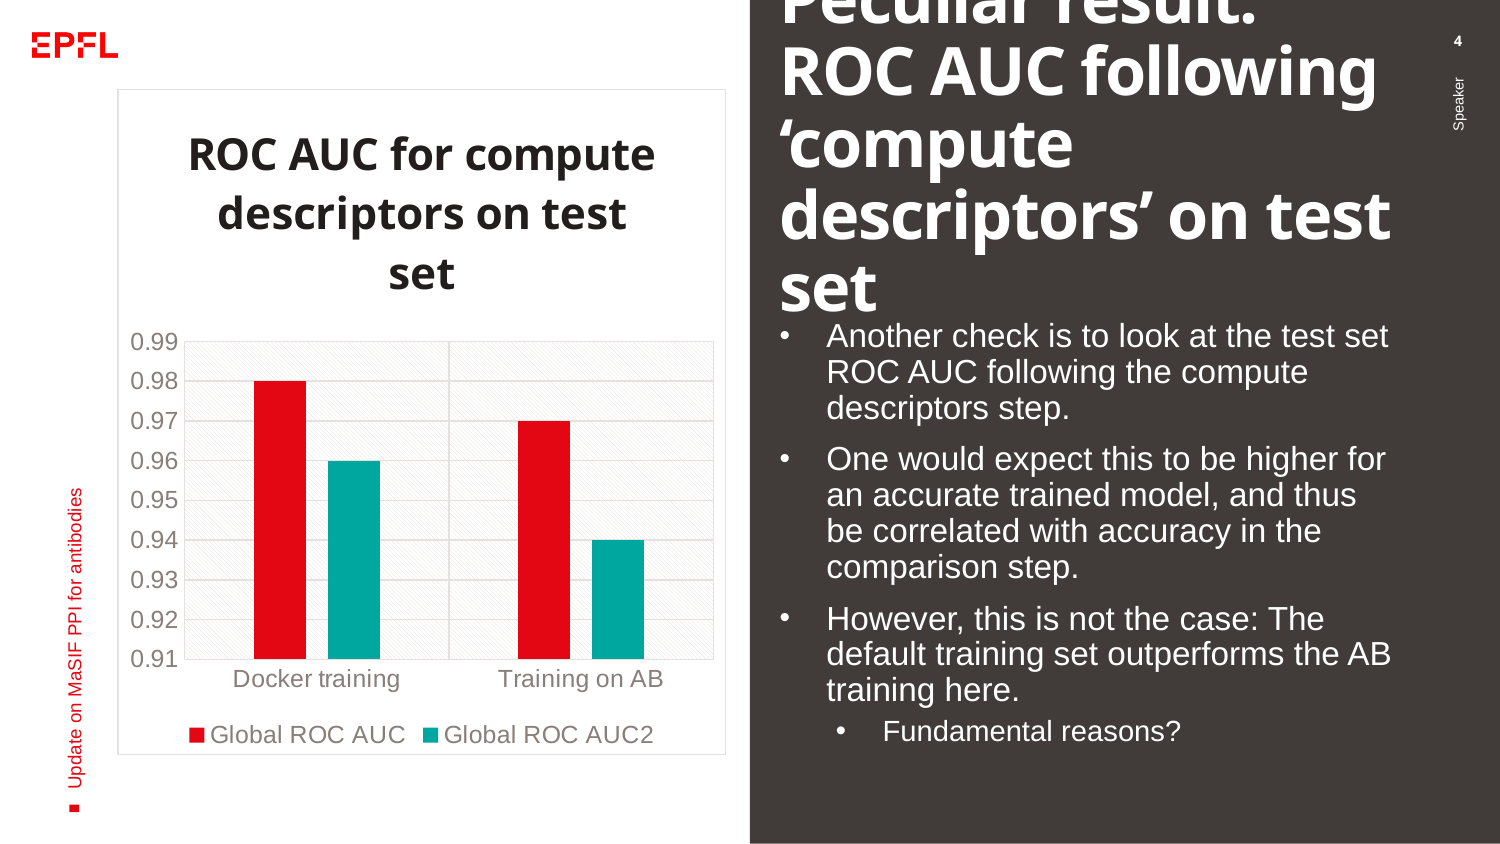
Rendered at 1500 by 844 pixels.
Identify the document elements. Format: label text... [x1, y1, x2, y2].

picture [21, 21, 129, 69]
title Peculiar result: ROC AUC following ‘compute descriptors’ on test set [750, 27, 1416, 273]
footer Speaker [1415, 59, 1500, 641]
slide_number Update on MaSIF PPI for antibodies [0, 256, 149, 805]
list Another check is to look at the test set ROC AUC following the compute descriptors step. One would expect this to be higher for an accurate trained model, and thus be correlated with accuracy in the comparison step. However, this is not the case: The default training set outperforms the AB training here. Fundamental reasons? [750, 311, 1416, 844]
chart [117, 88, 727, 756]
slide_number 4 [1415, 32, 1500, 59]
